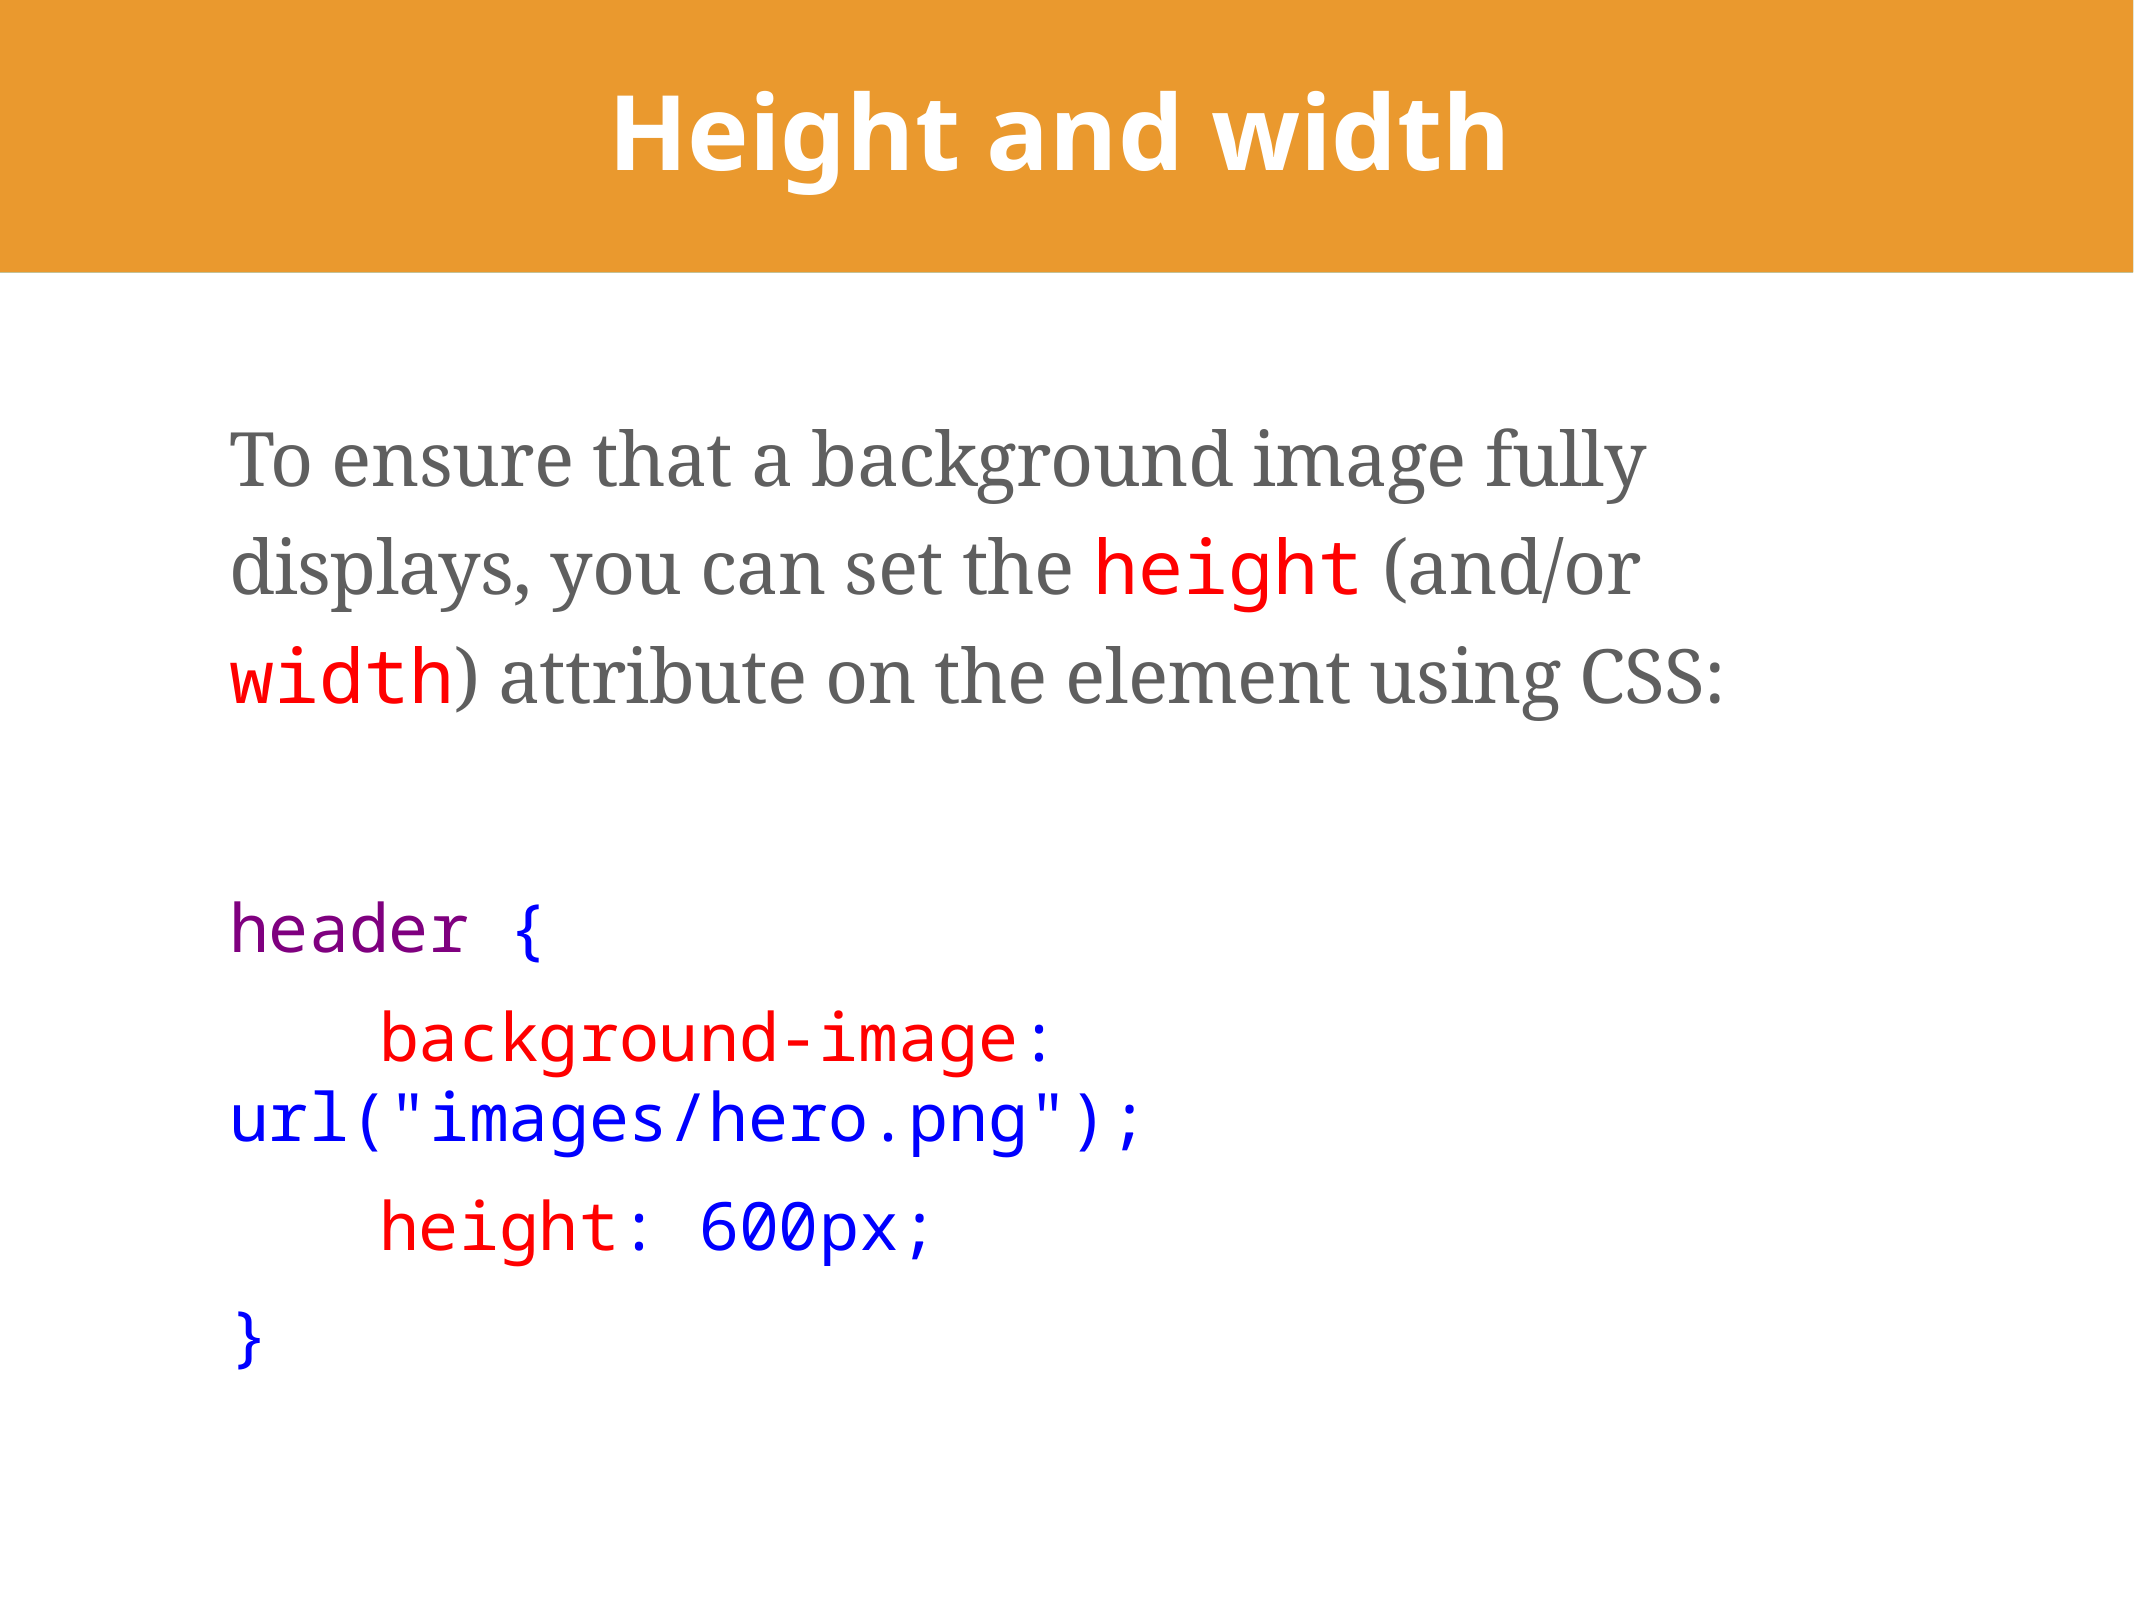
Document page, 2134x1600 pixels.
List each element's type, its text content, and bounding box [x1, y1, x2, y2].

text_box To ensure that a background image fully displays, you can set the height (and/or width) attribute on the element using CSS: header { background-image: url("images/hero.png"); height: 600px; } [227, 392, 1967, 1511]
title Height and width [606, 66, 1767, 334]
text_box [0, 0, 2134, 273]
